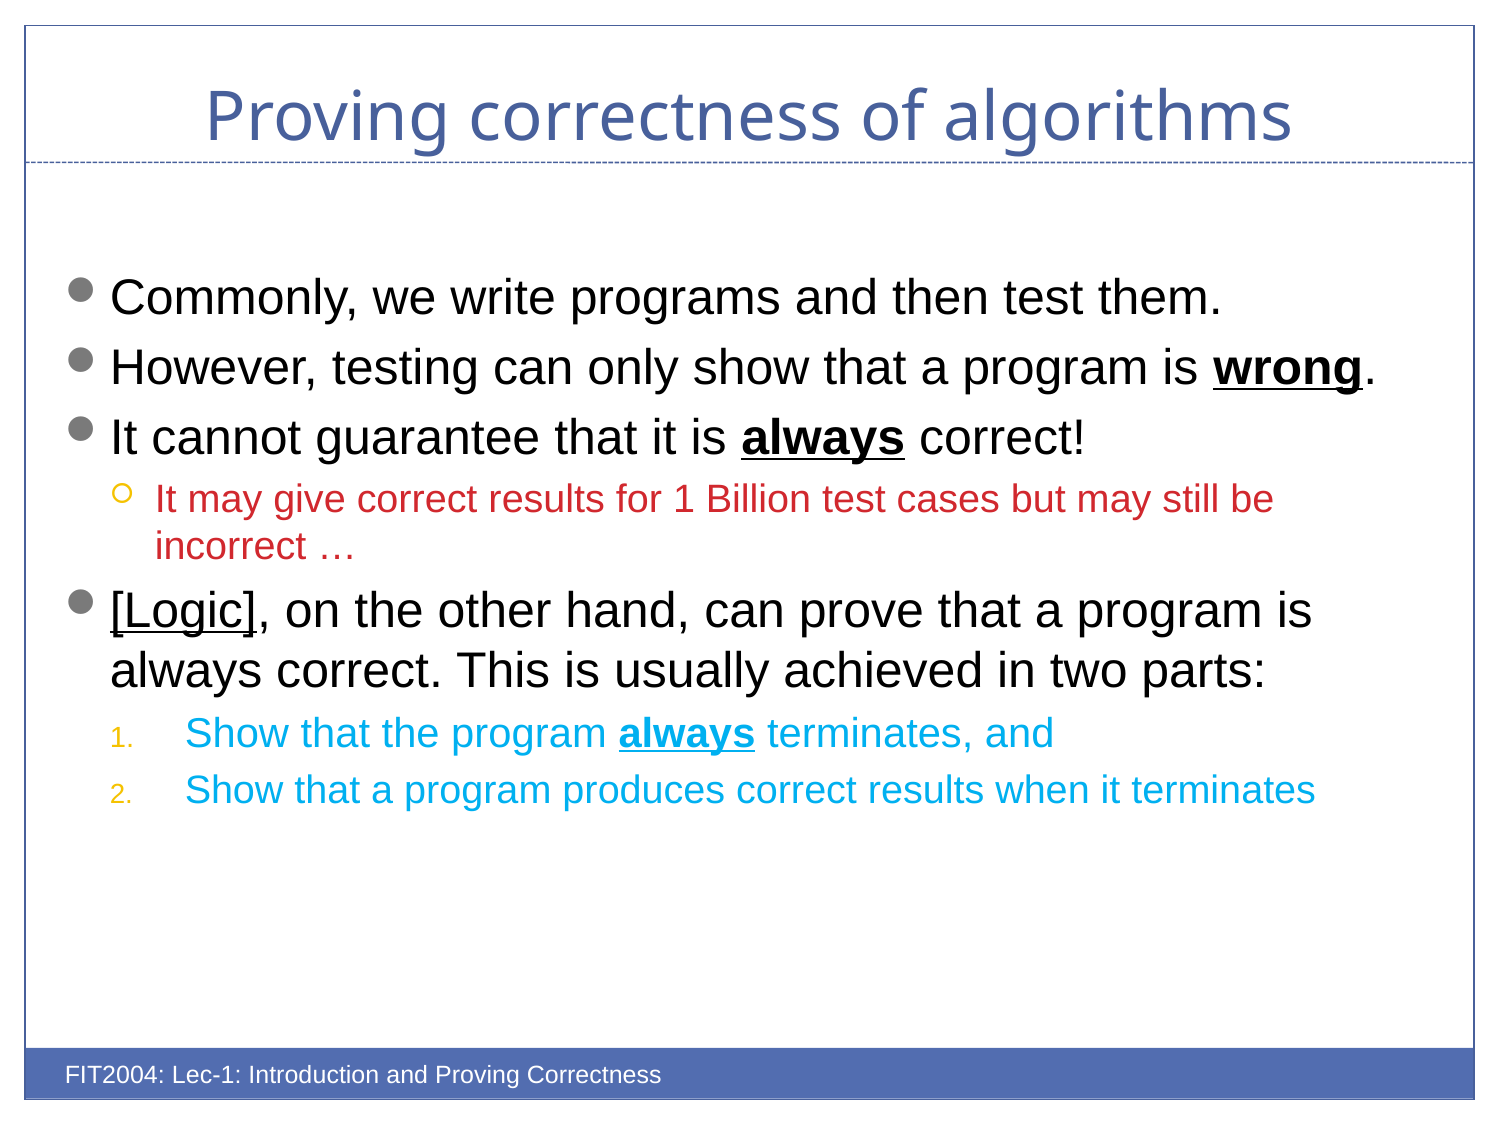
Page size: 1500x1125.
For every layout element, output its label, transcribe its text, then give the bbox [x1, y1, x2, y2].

title Proving correctness of algorithms [49, 37, 1450, 162]
footer FIT2004: Lec-1: Introduction and Proving Correctness [50, 1051, 800, 1112]
list Commonly, we write programs and then test them. However, testing can only show that a program is wrong. It cannot guarantee that it is always correct! It may give correct results for 1 Billion test cases but may still be incorrect … [Logic], on the other hand, can prove that a program is always correct. This is usually achieved in two parts: Show that the program always terminates, and Show that a program produces correct results when it terminates [50, 187, 1445, 938]
